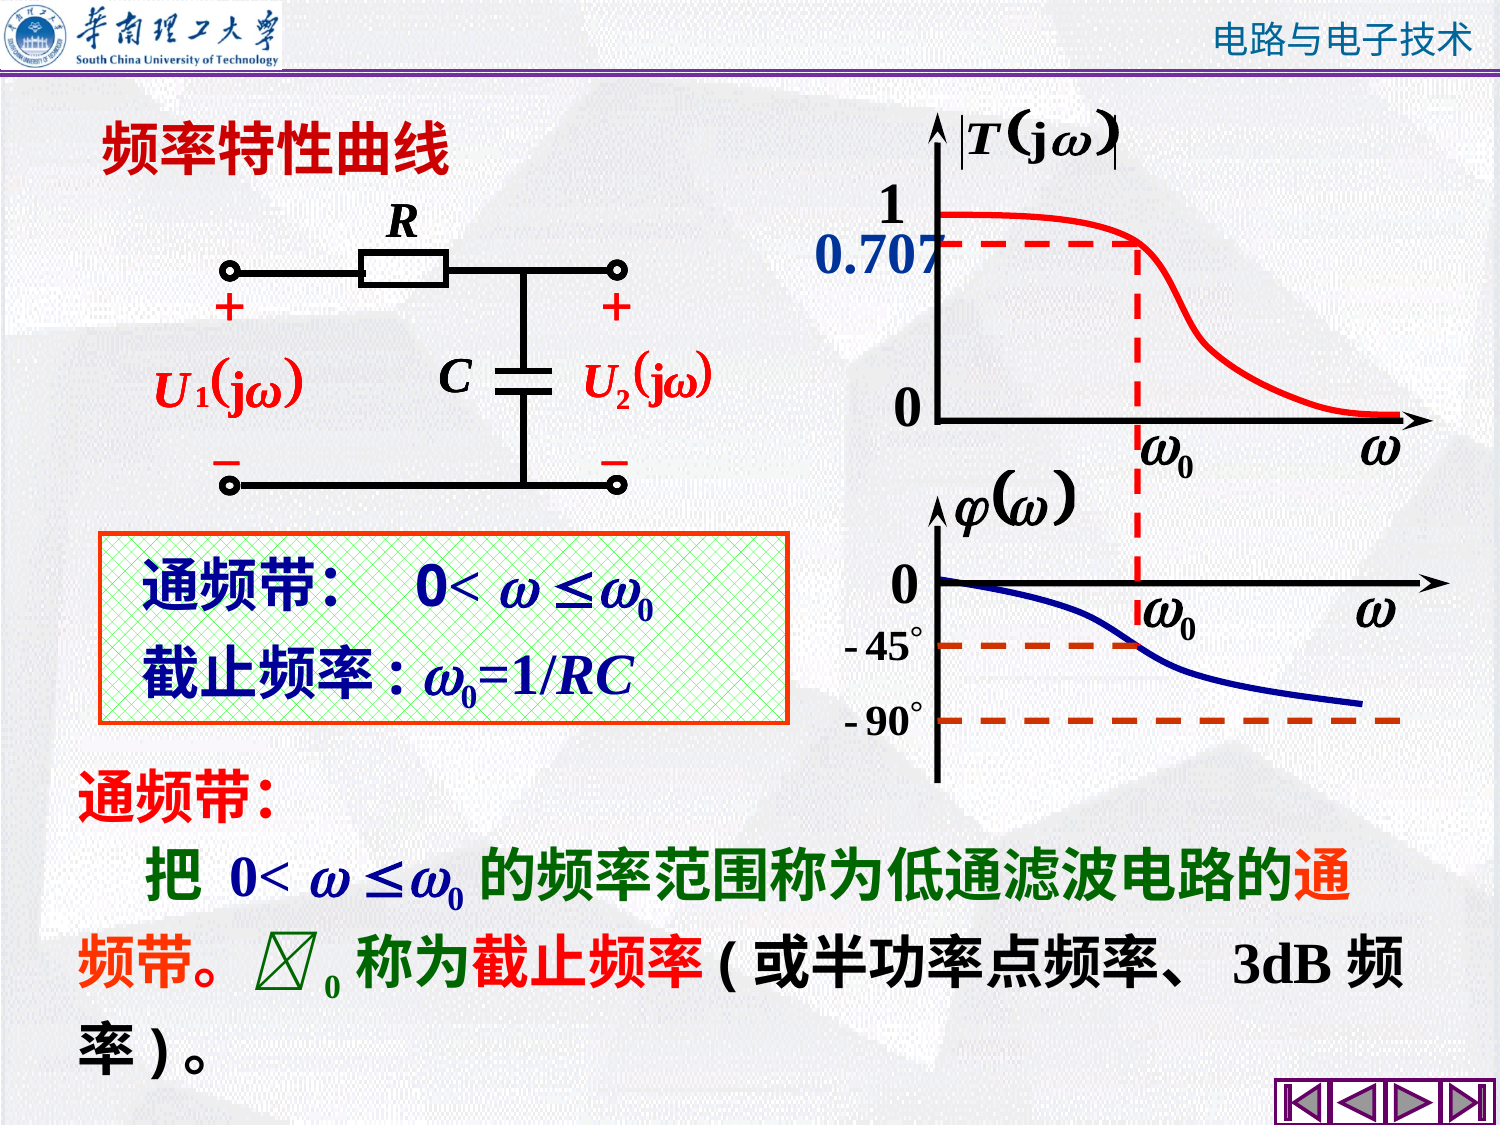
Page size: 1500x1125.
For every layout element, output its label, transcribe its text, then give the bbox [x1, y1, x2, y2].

picture [1, 77, 1500, 1125]
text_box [799, 108, 1463, 784]
title 频率特性曲线 [86, 83, 587, 221]
text_box 通频带： 把 0<  0的频率范围称为低通滤波电路的通 频带。0称为截止频率(或半功率点频率、3dB频率)。 [62, 745, 1488, 1090]
text_box 通频带： 0<  0 截止频率: 0=1/RC [99, 533, 788, 724]
picture [1, 0, 1500, 70]
